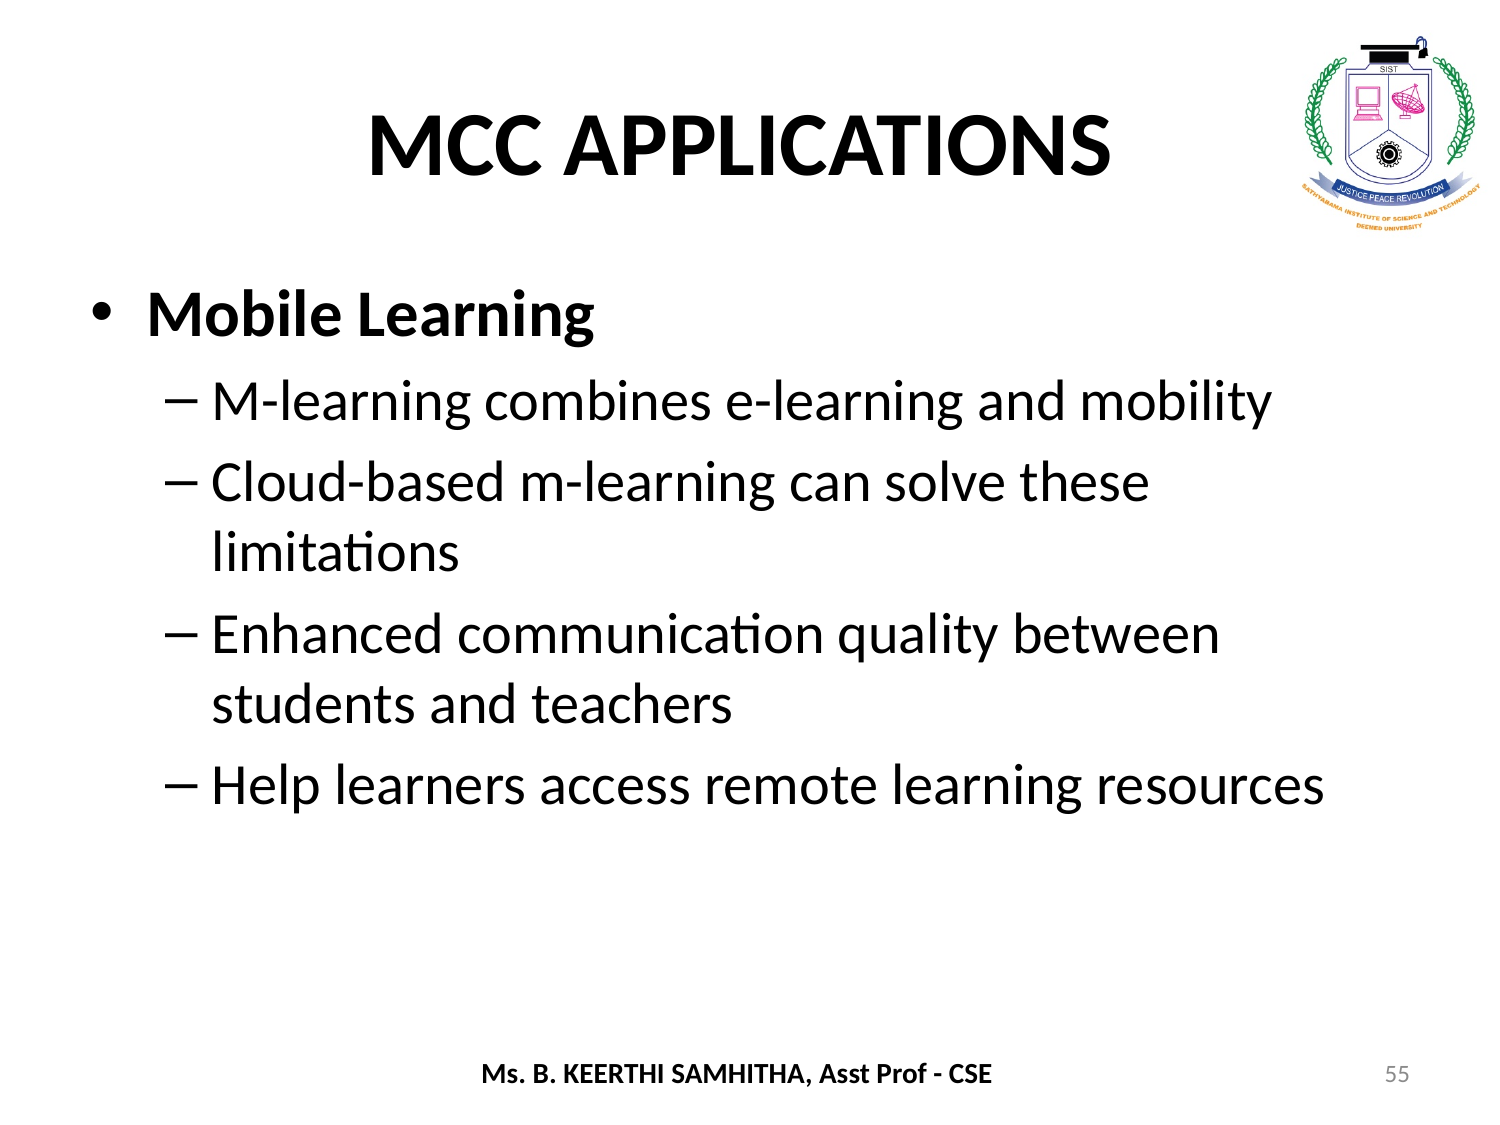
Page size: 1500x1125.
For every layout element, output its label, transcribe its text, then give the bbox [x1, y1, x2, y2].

title MCC APPLICATIONS [75, 45, 1425, 233]
picture [1280, 30, 1500, 251]
slide_number 55 [1074, 1042, 1425, 1103]
list Mobile Learning M-learning combines e-learning and mobility Cloud-based m-learning can solve these limitations Enhanced communication quality between students and teachers Help learners access remote learning resources [75, 262, 1425, 1005]
